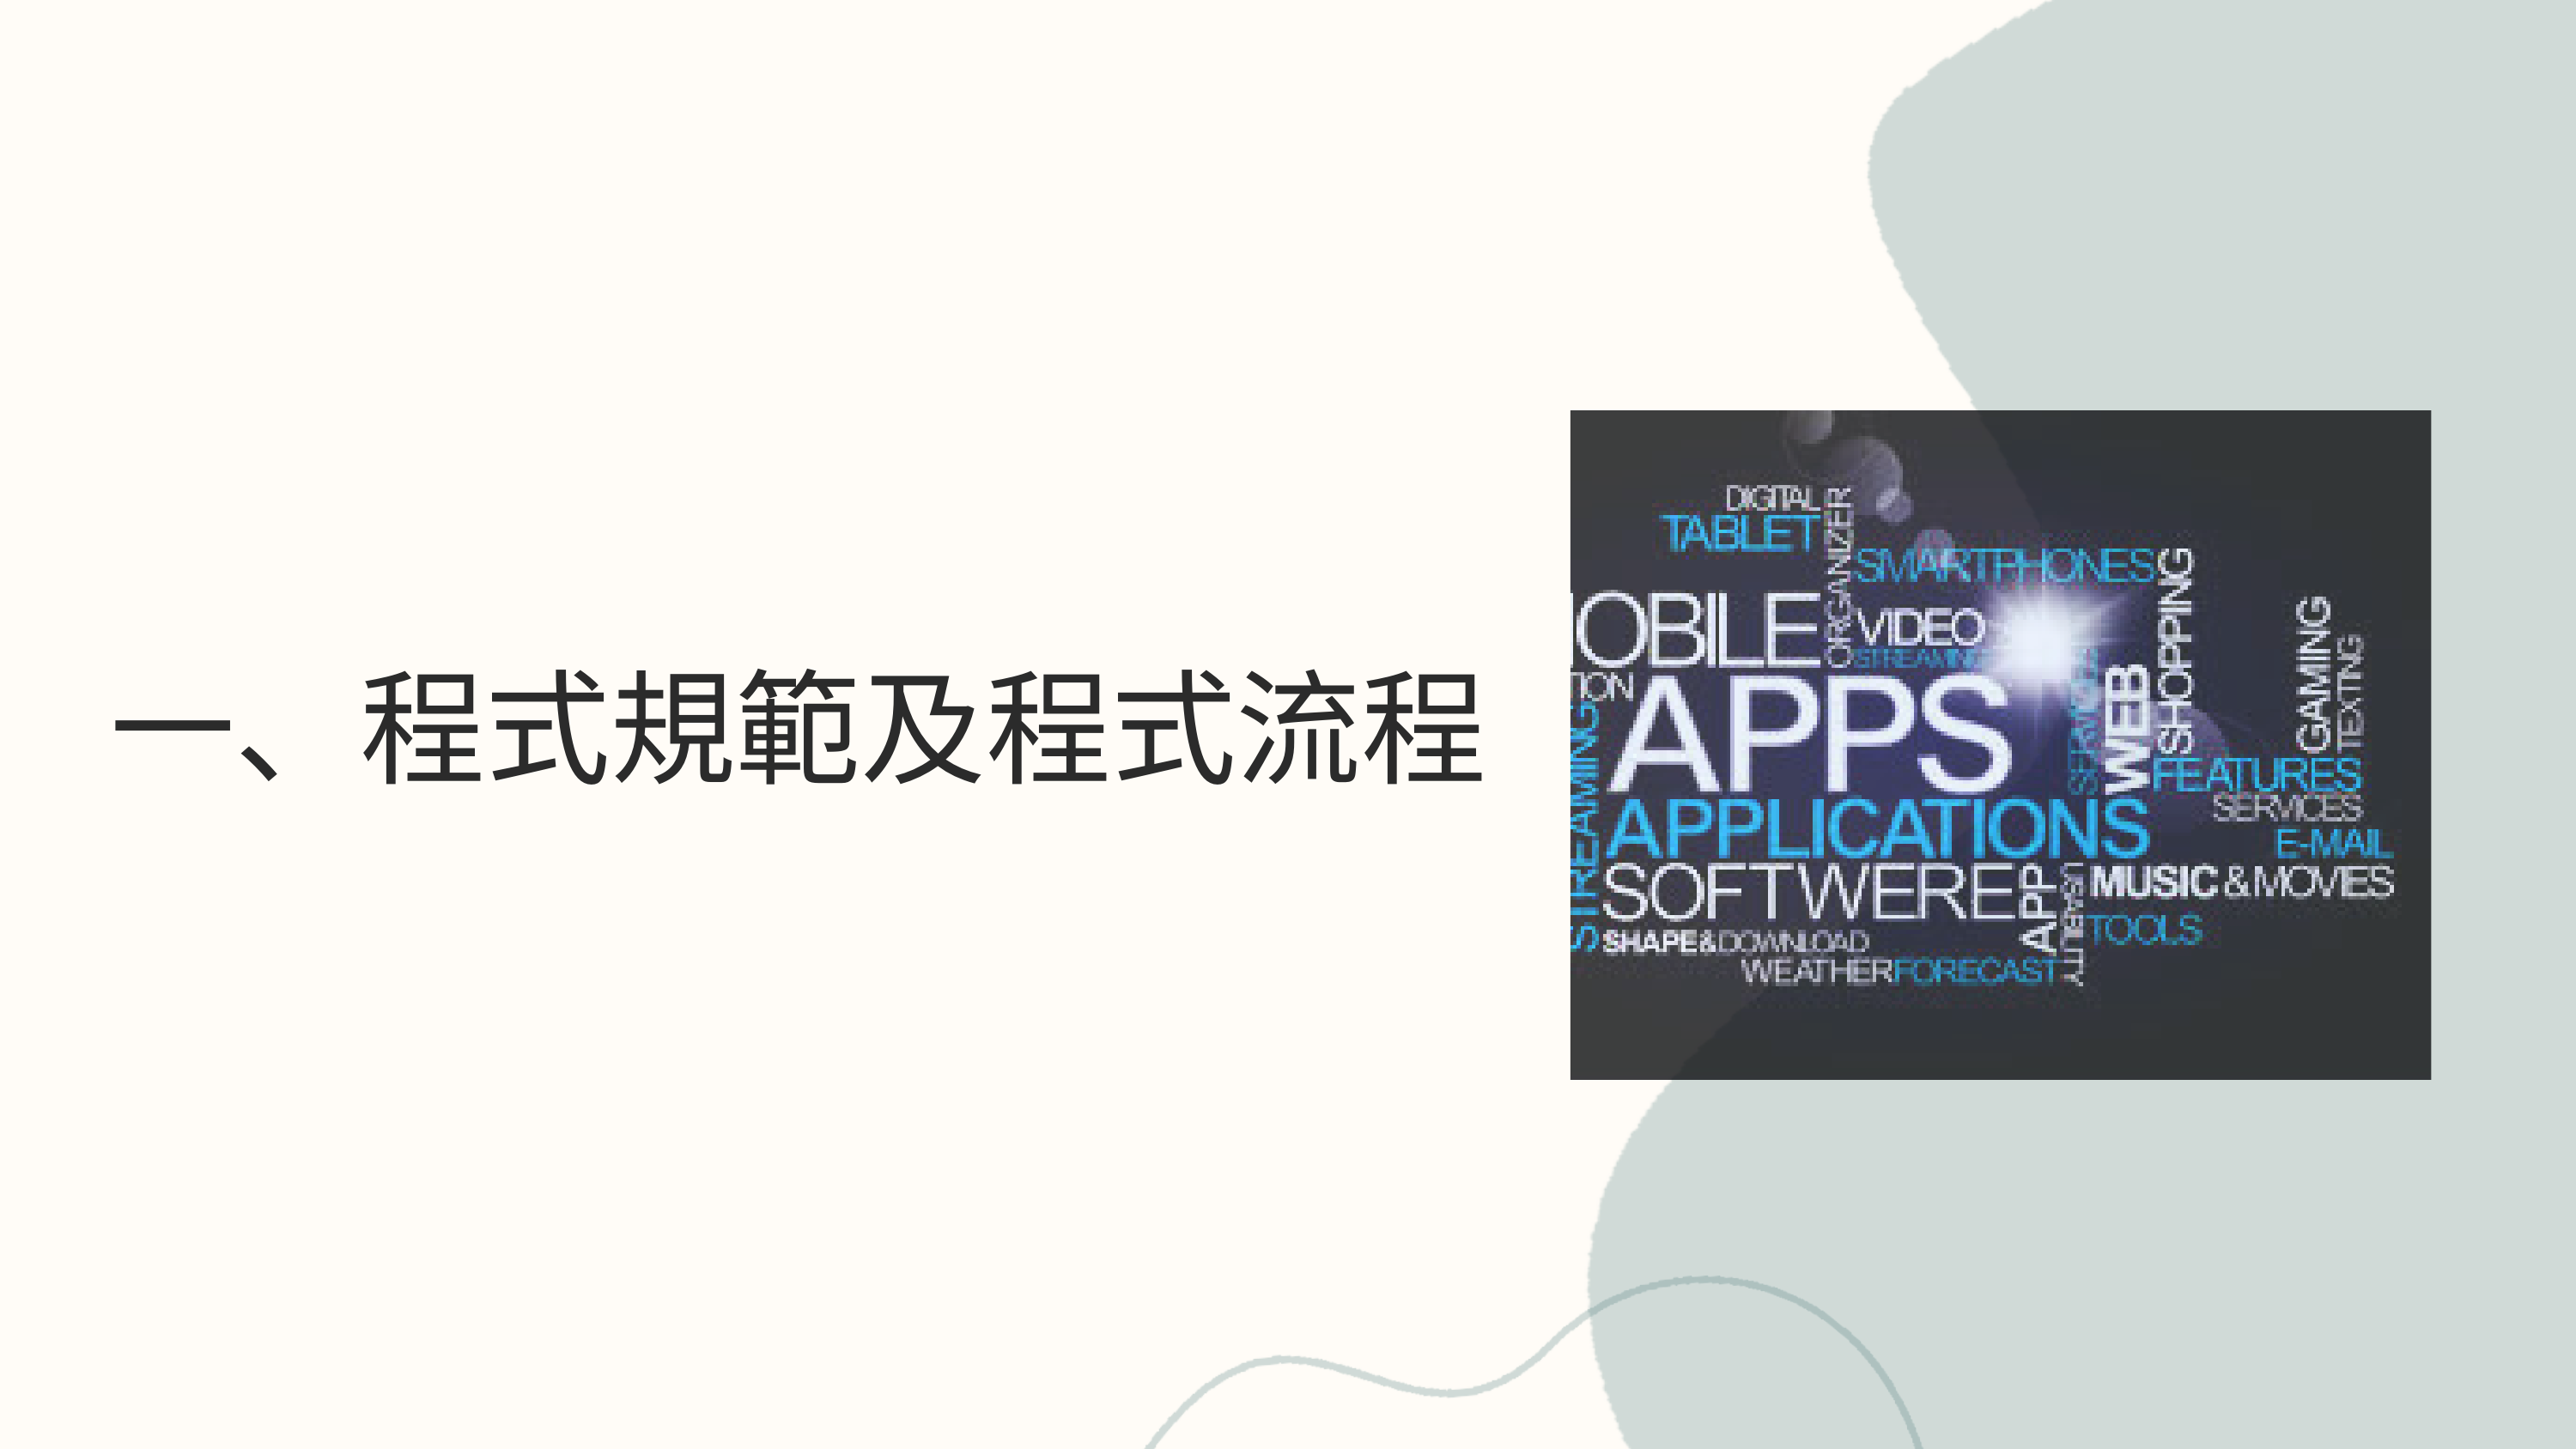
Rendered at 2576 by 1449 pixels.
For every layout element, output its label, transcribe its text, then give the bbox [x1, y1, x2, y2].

picture [1170, 0, 2576, 1449]
text_box 一、程式規範及程式流程 [110, 650, 1411, 800]
